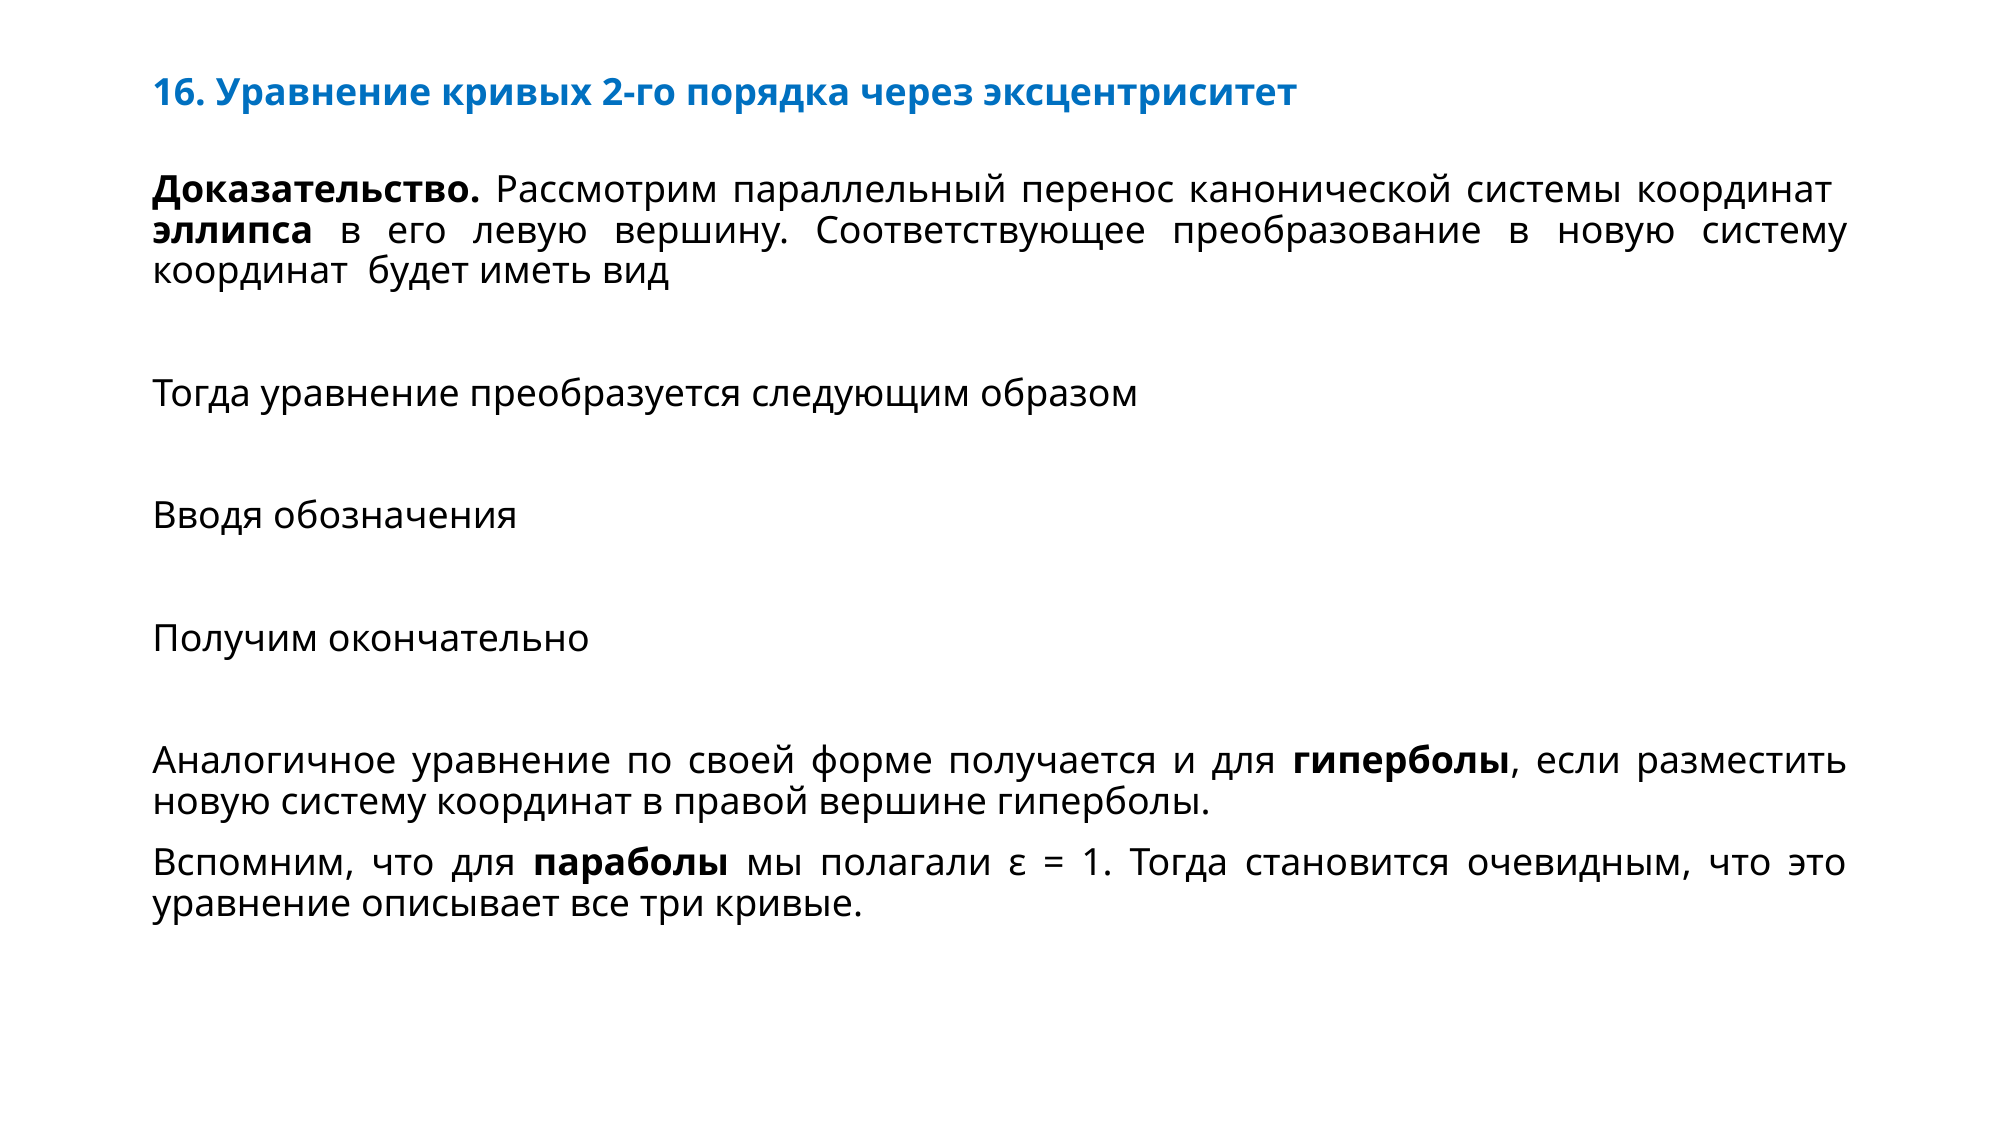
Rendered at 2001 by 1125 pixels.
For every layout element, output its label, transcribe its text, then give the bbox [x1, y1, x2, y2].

title 16. Уравнение кривых 2-го порядка через эксцентриситет [137, 65, 1863, 141]
